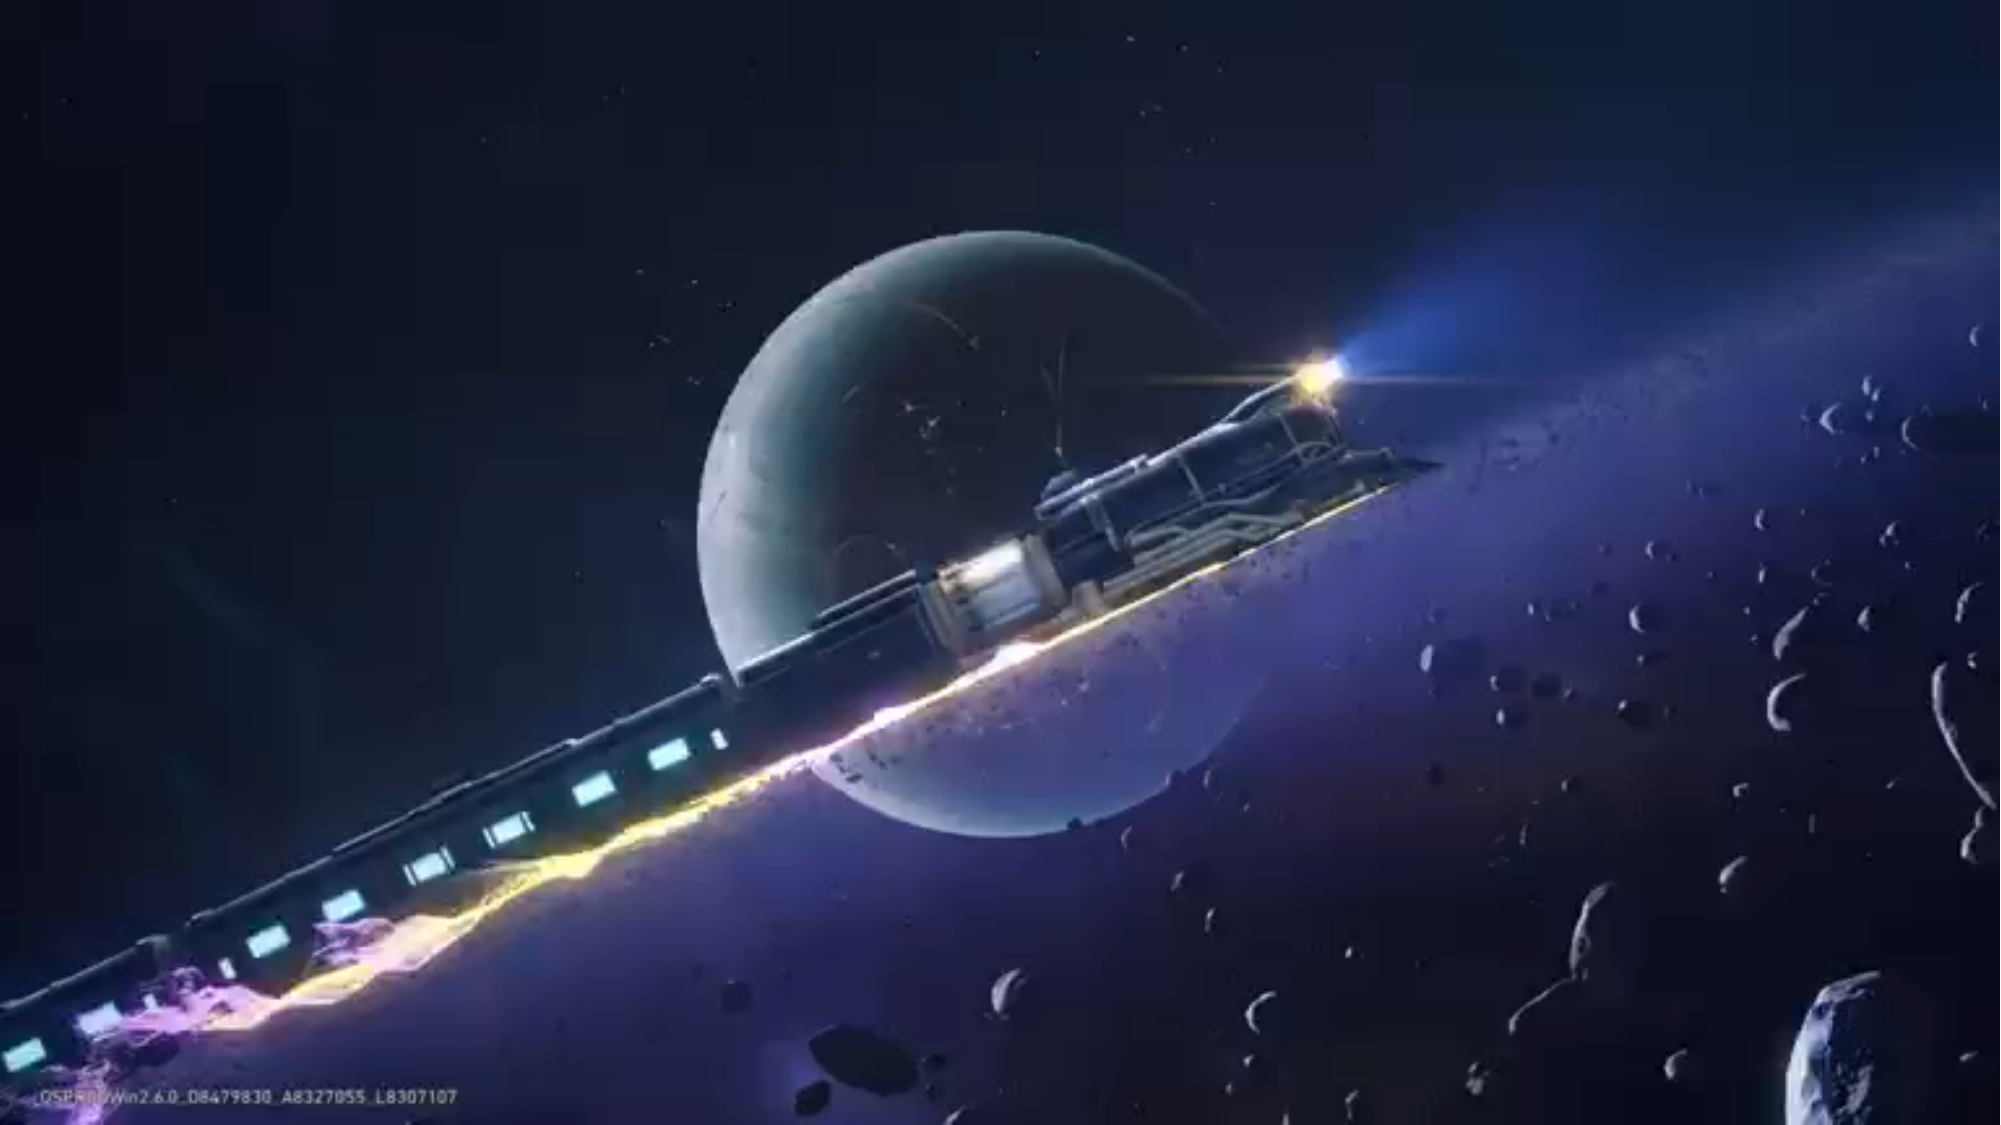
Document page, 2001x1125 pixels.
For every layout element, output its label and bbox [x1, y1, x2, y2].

list [0, 0, 2000, 1125]
